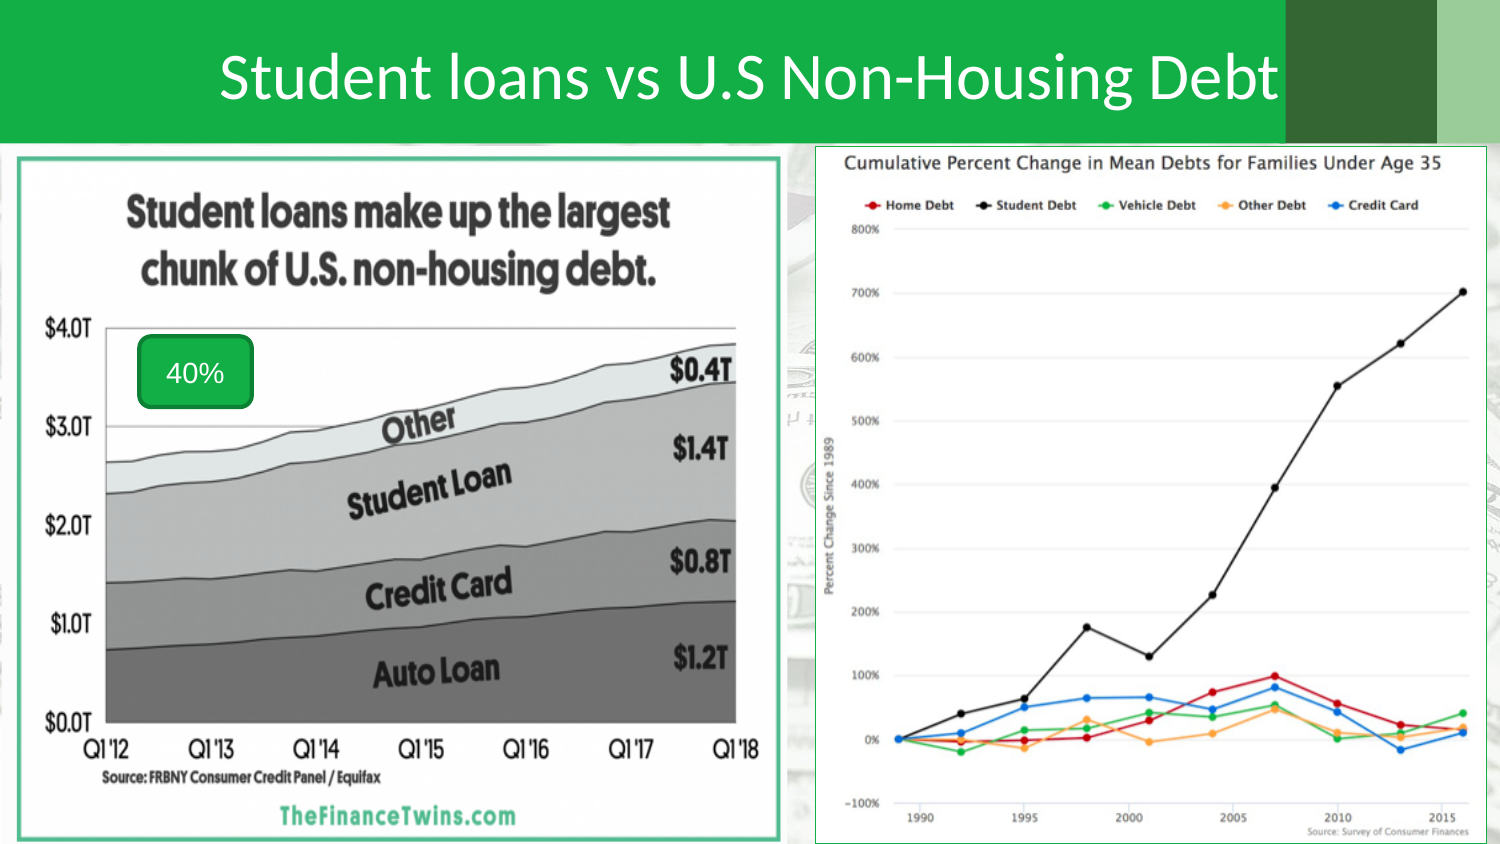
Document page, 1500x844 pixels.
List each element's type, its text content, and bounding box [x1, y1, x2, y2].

title Student loans vs U.S Non-Housing Debt [75, 16, 1425, 130]
picture [0, 144, 1500, 844]
